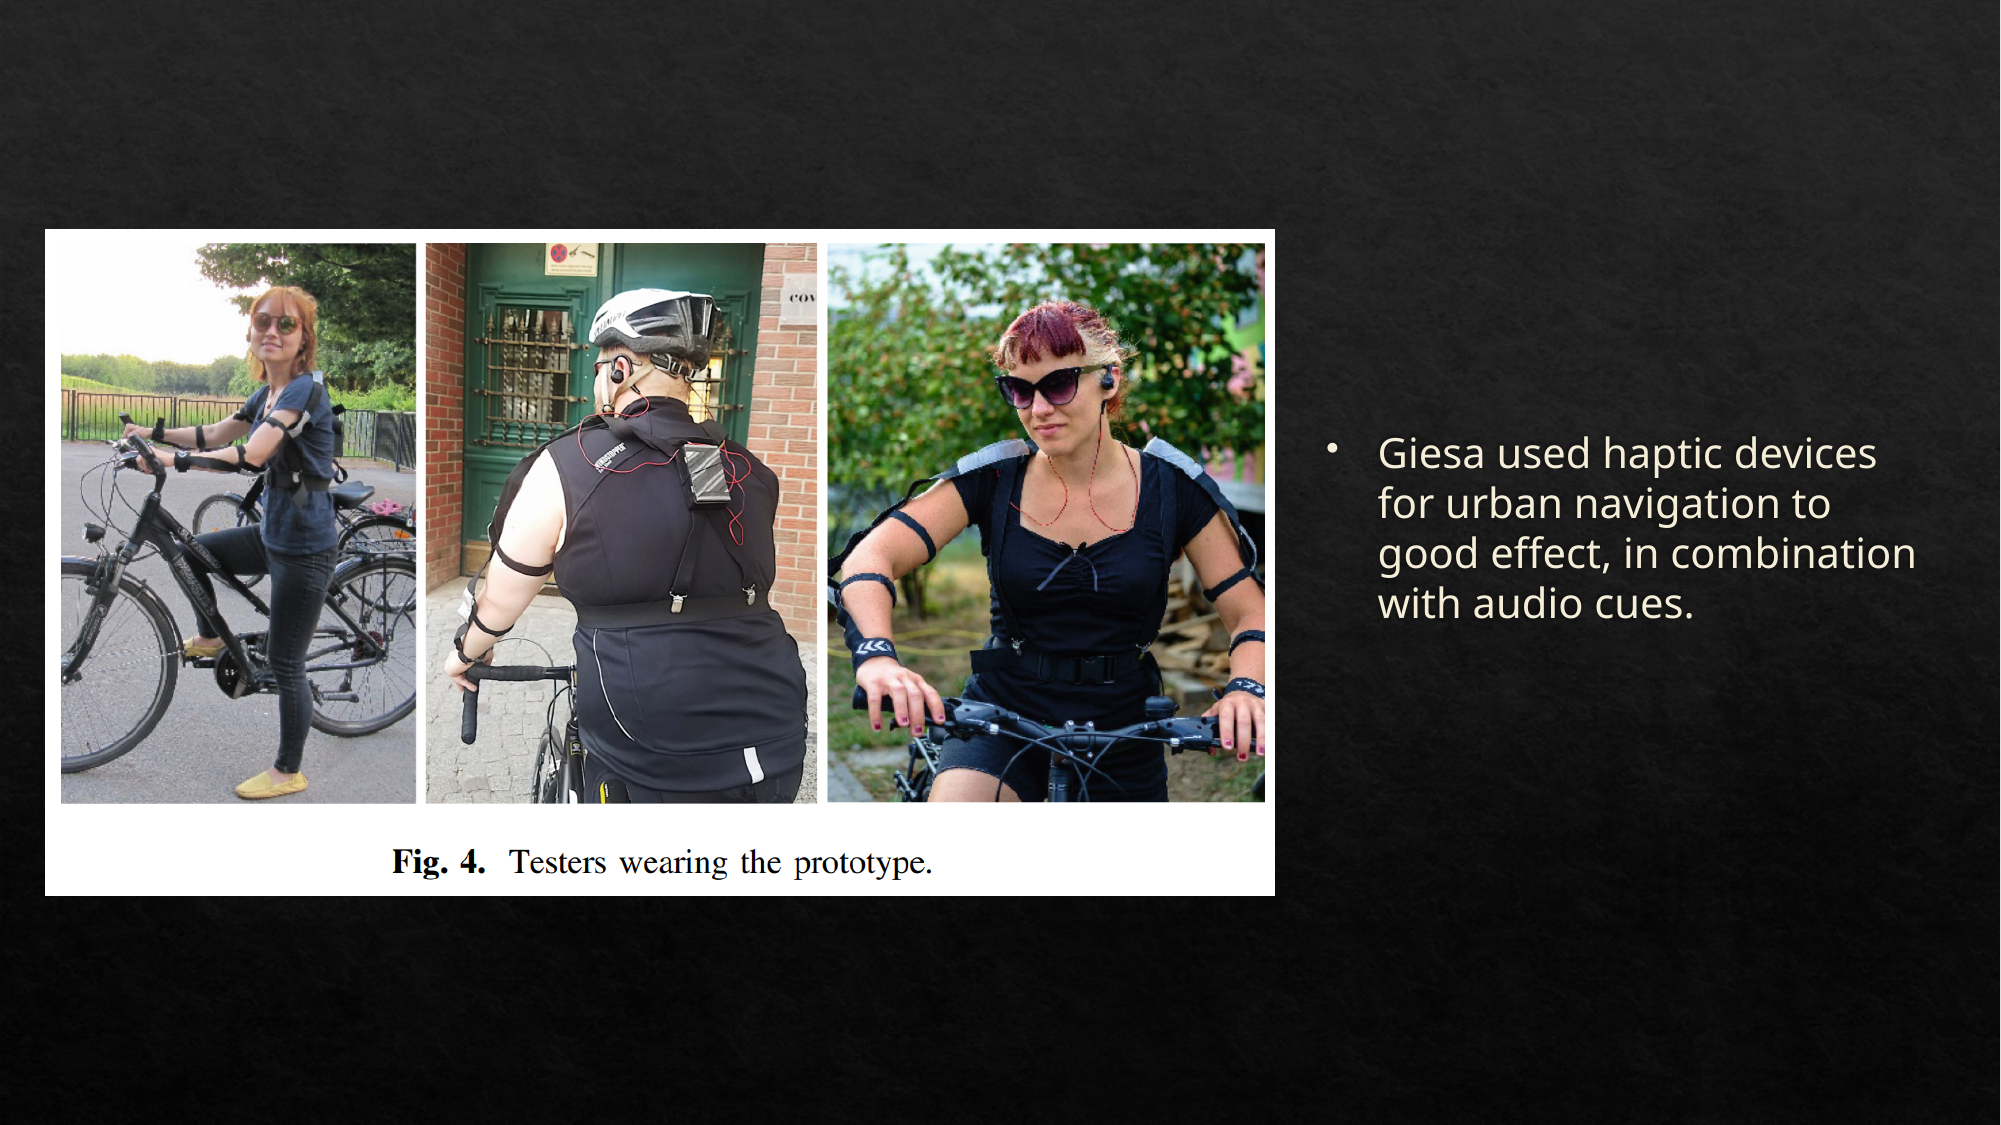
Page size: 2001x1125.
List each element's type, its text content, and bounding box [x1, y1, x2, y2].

picture [44, 228, 1275, 897]
list Giesa used haptic devices for urban navigation to good effect, in combination with audio cues. [1306, 351, 1955, 774]
